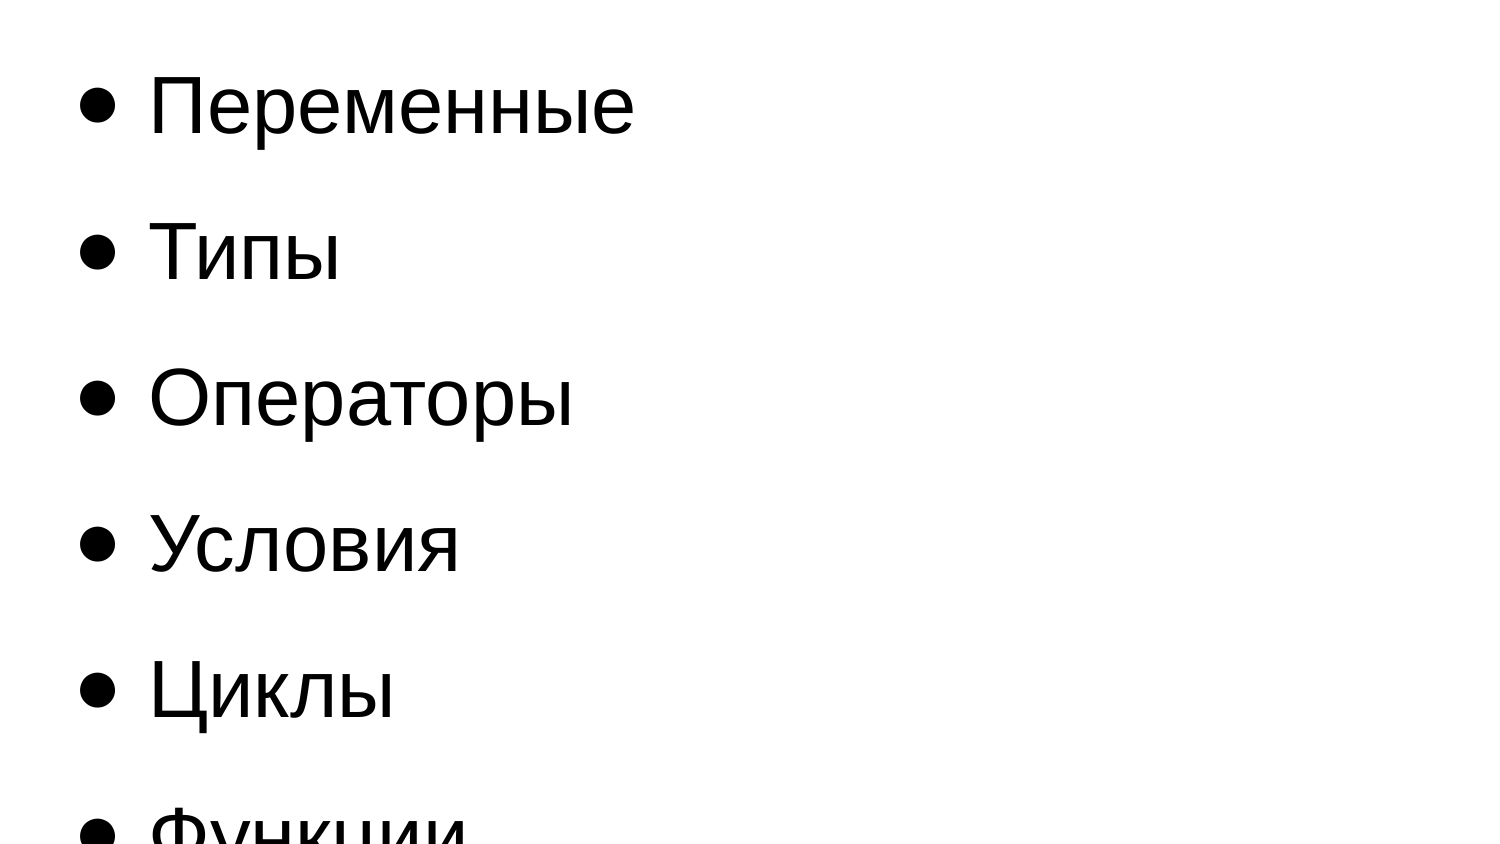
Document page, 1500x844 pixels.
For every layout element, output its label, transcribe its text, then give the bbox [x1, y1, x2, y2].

text_box Переменные Типы Операторы Условия Циклы Функции [58, 0, 1442, 844]
